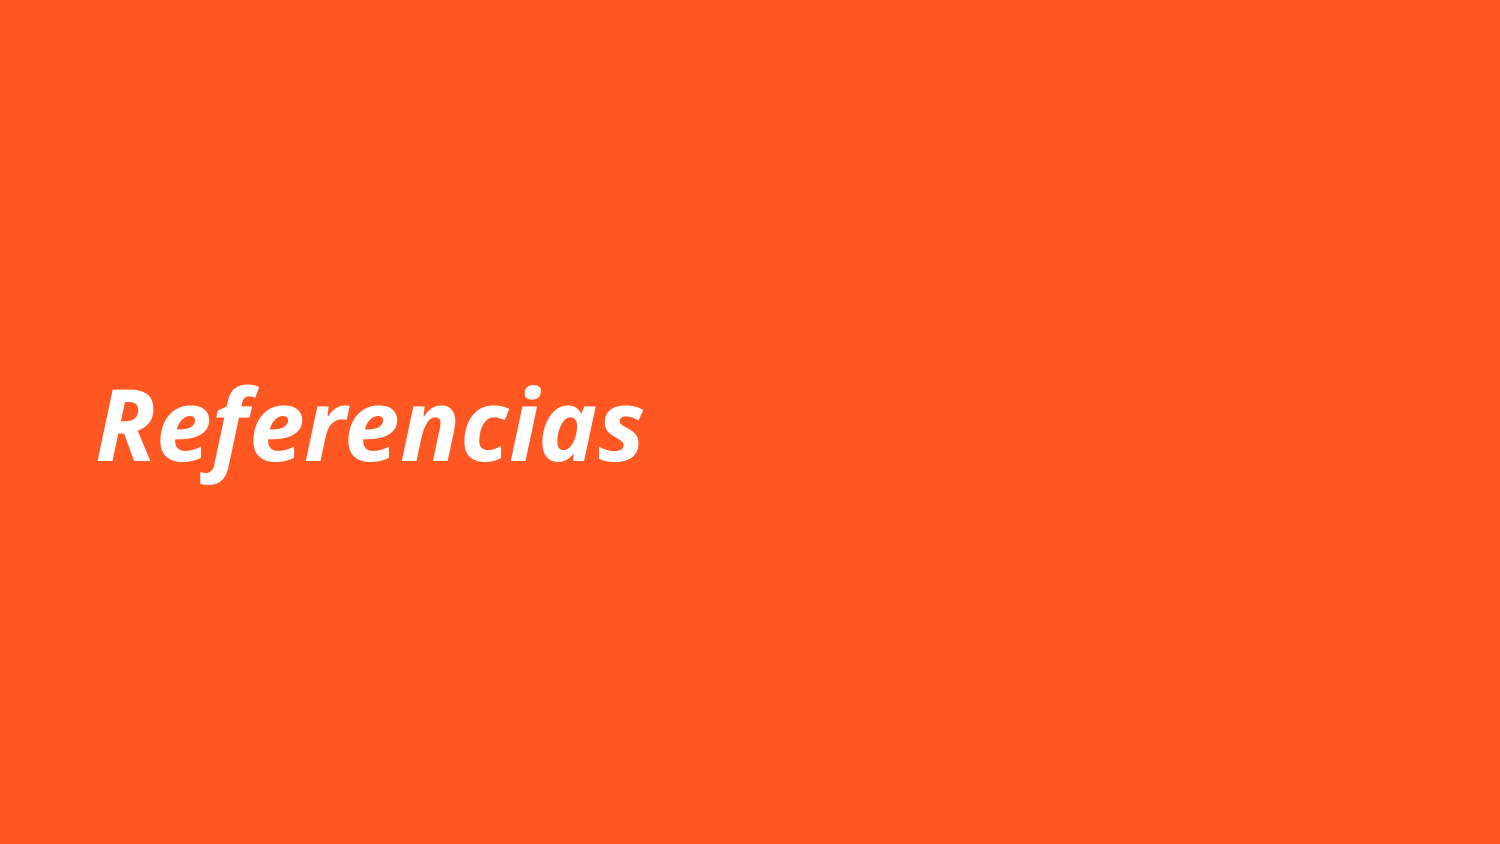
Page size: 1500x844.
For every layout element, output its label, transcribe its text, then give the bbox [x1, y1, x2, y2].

title Referencias [80, 86, 1194, 758]
